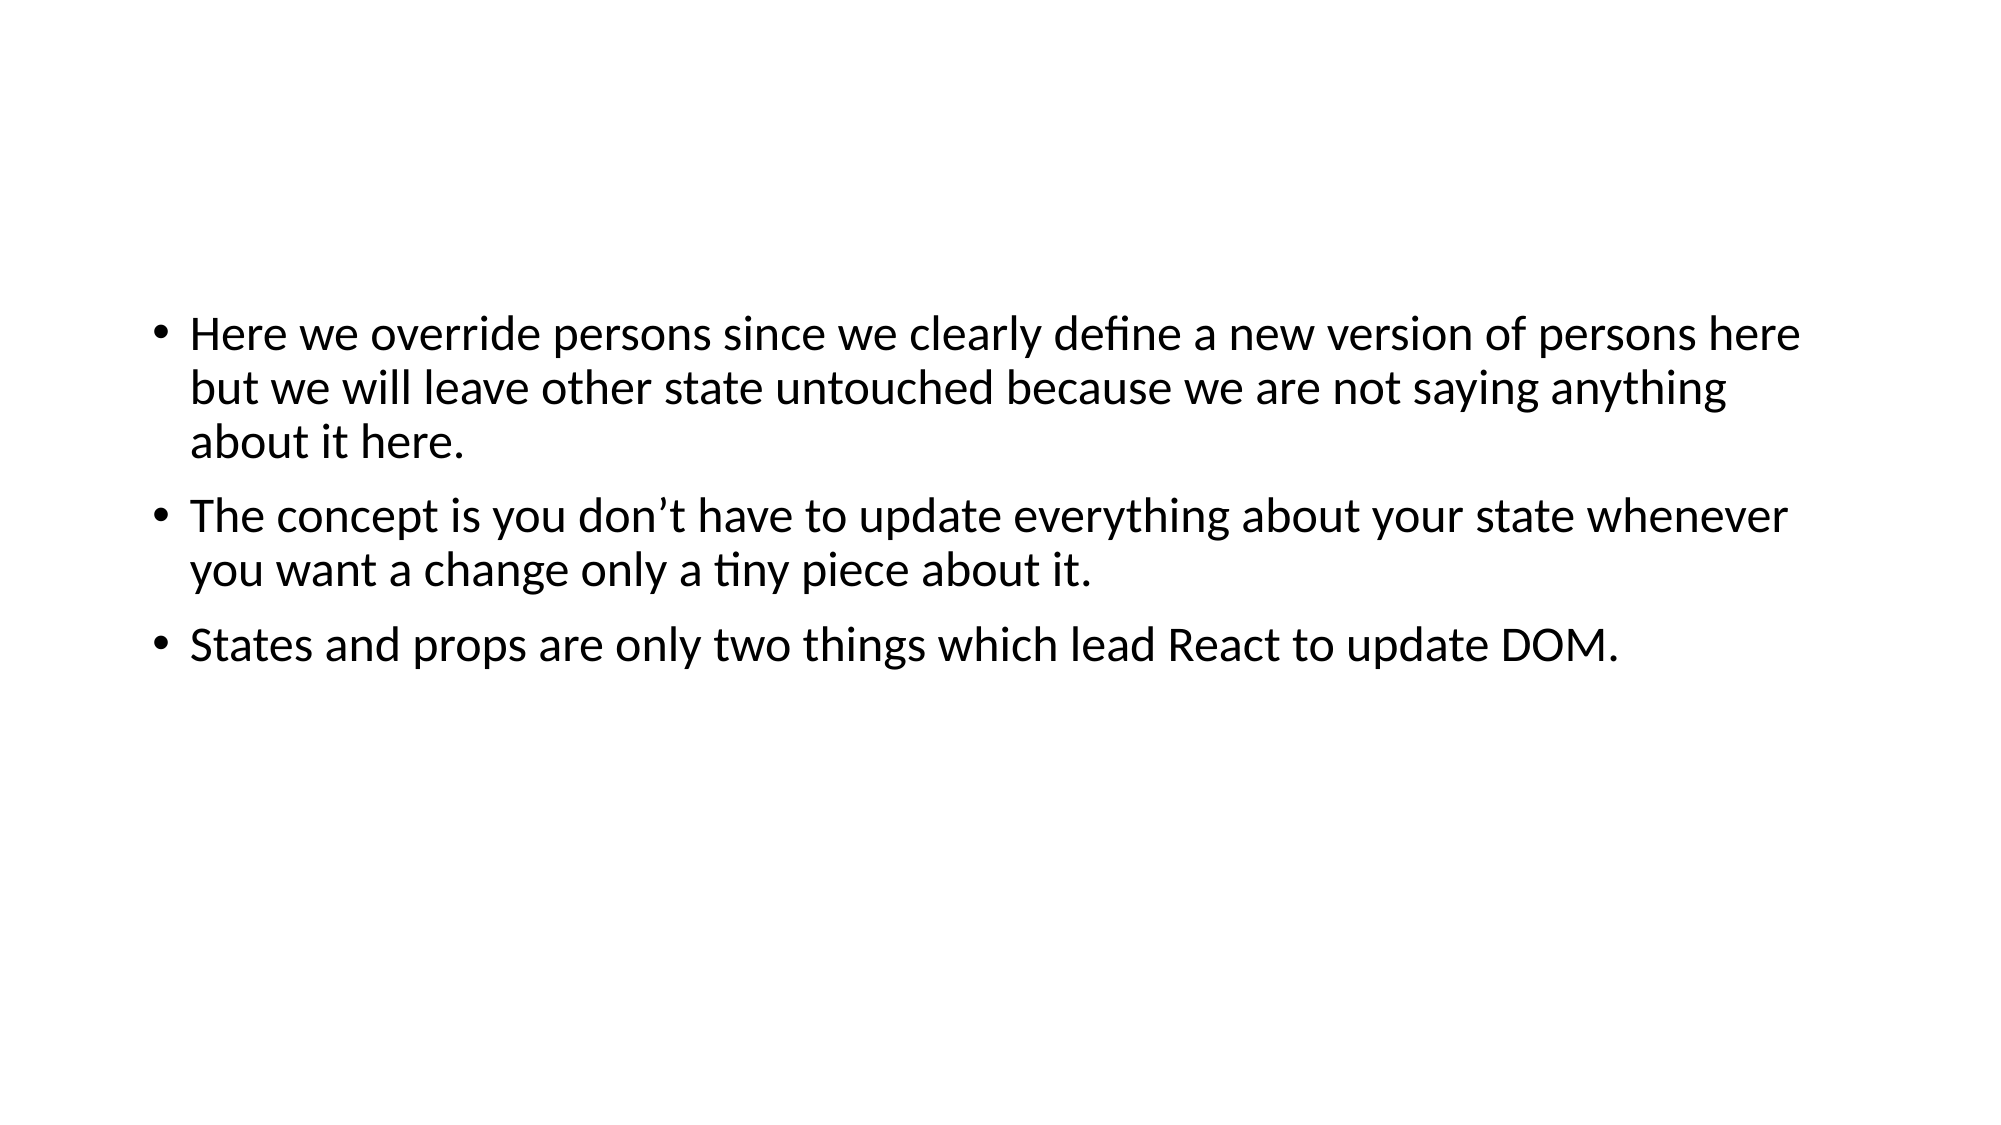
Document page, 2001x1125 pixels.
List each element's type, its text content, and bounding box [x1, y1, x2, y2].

list Here we override persons since we clearly define a new version of persons here but we will leave other state untouched because we are not saying anything about it here. The concept is you don’t have to update everything about your state whenever you want a change only a tiny piece about it. States and props are only two things which lead React to update DOM. [137, 299, 1863, 1014]
